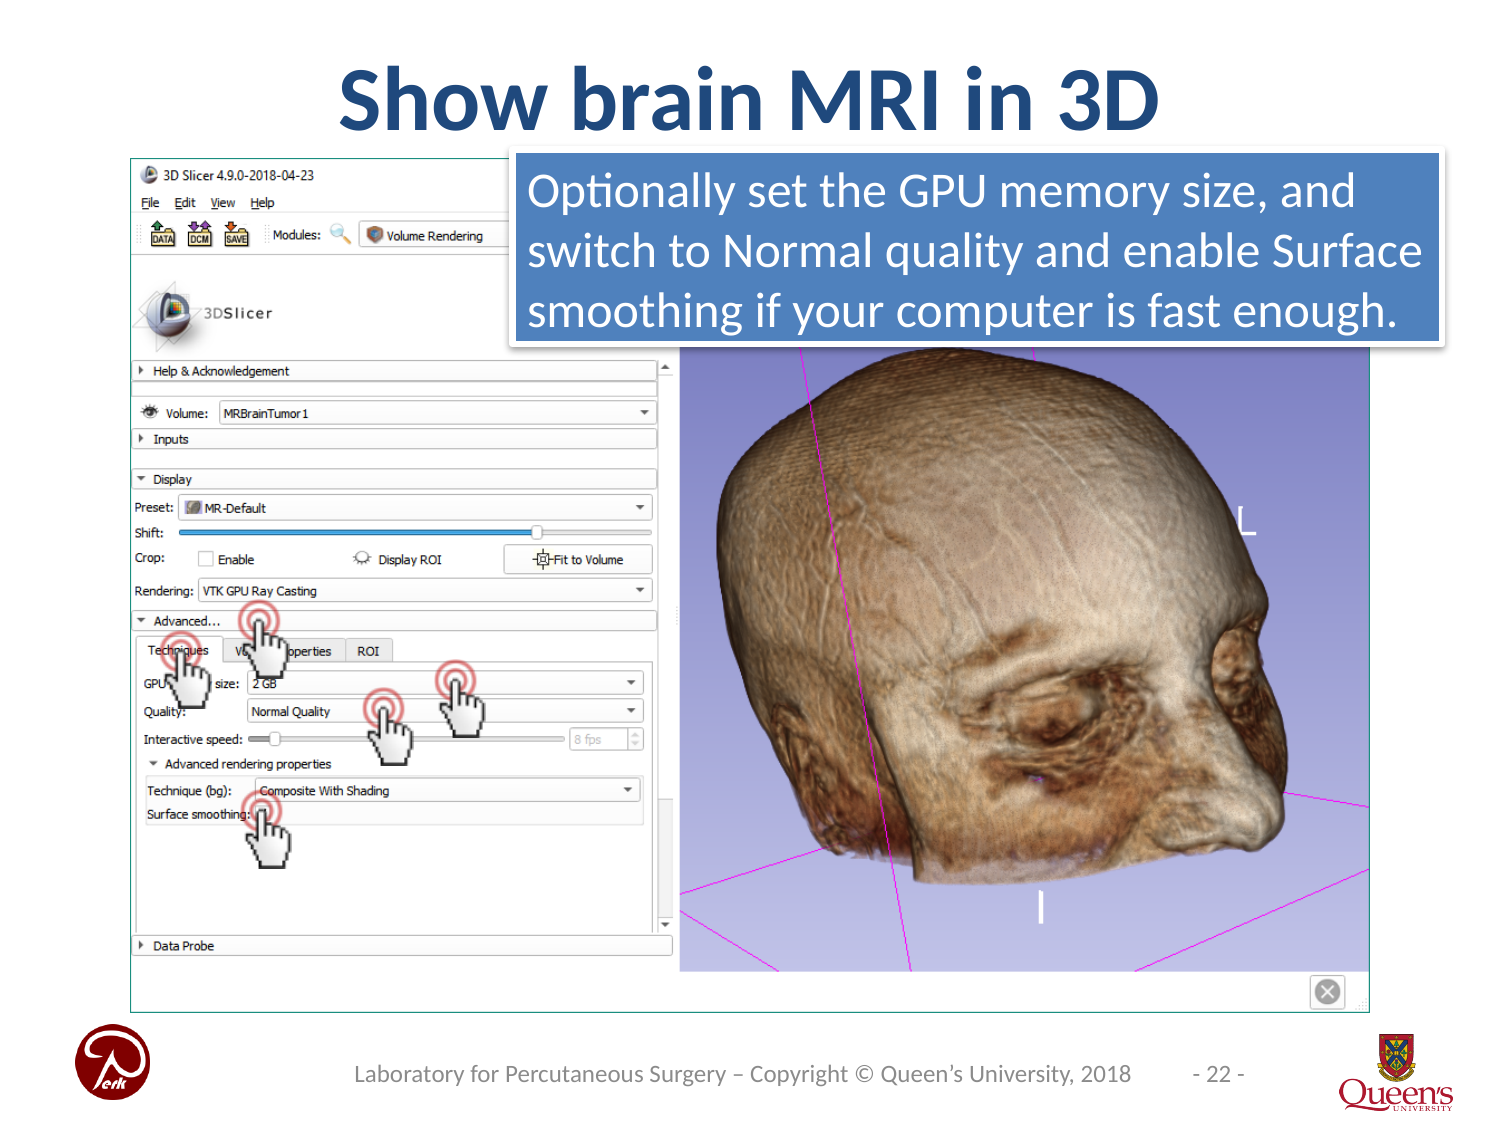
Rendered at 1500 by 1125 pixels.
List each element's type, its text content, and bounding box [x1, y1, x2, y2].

slide_number - 22 - [1175, 1042, 1263, 1103]
title Show brain MRI in 3D [74, 0, 1426, 188]
picture [129, 158, 1370, 1013]
picture [1339, 1034, 1453, 1111]
picture [75, 1024, 150, 1100]
text_box Optionally set the GPU memory size, and switch to Normal quality and enable Surface smoothing if your computer is fast enough. [509, 146, 1445, 347]
footer Laboratory for Percutaneous Surgery – Copyright © Queen’s University, 2018 [312, 1042, 1175, 1103]
